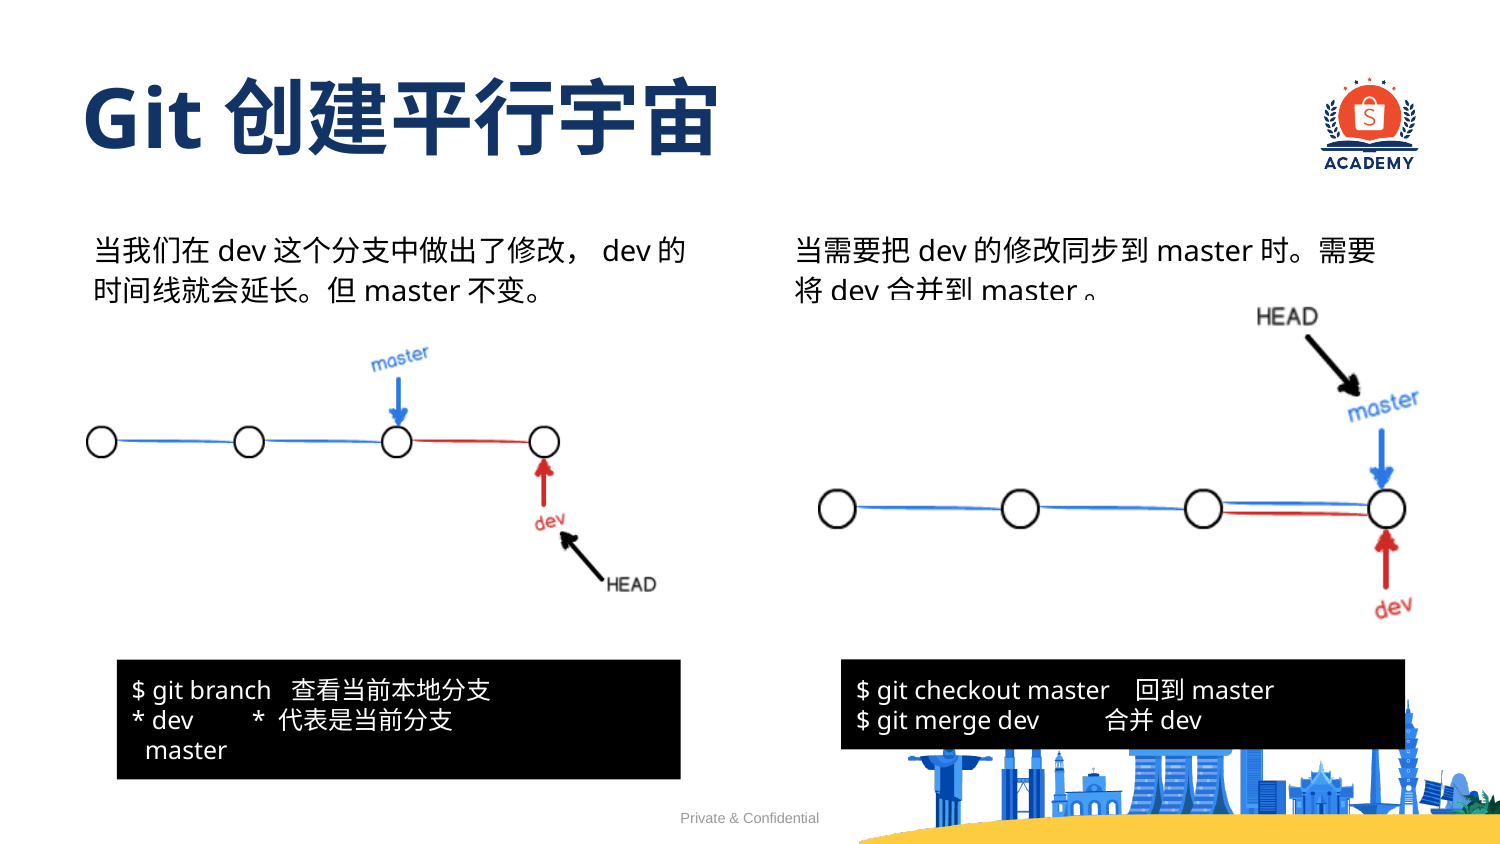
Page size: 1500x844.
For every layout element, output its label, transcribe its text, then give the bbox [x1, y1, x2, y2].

picture [818, 300, 1428, 621]
text_box $ git checkout master 回到master $ git merge dev 合并dev [841, 659, 1406, 750]
picture [859, 688, 1500, 844]
picture [86, 328, 660, 600]
text_box 当需要把dev的修改同步到master时。需要将dev合并到master。 [779, 211, 1420, 322]
text_box $ git branch 查看当前本地分支 * dev * 代表是当前分支 master [116, 659, 681, 780]
text_box 当我们在dev这个分支中做出了修改，dev的时间线就会延长。但master不变。 [78, 211, 719, 322]
title Git创建平行宇宙 [78, 62, 912, 198]
picture [1292, 47, 1448, 203]
